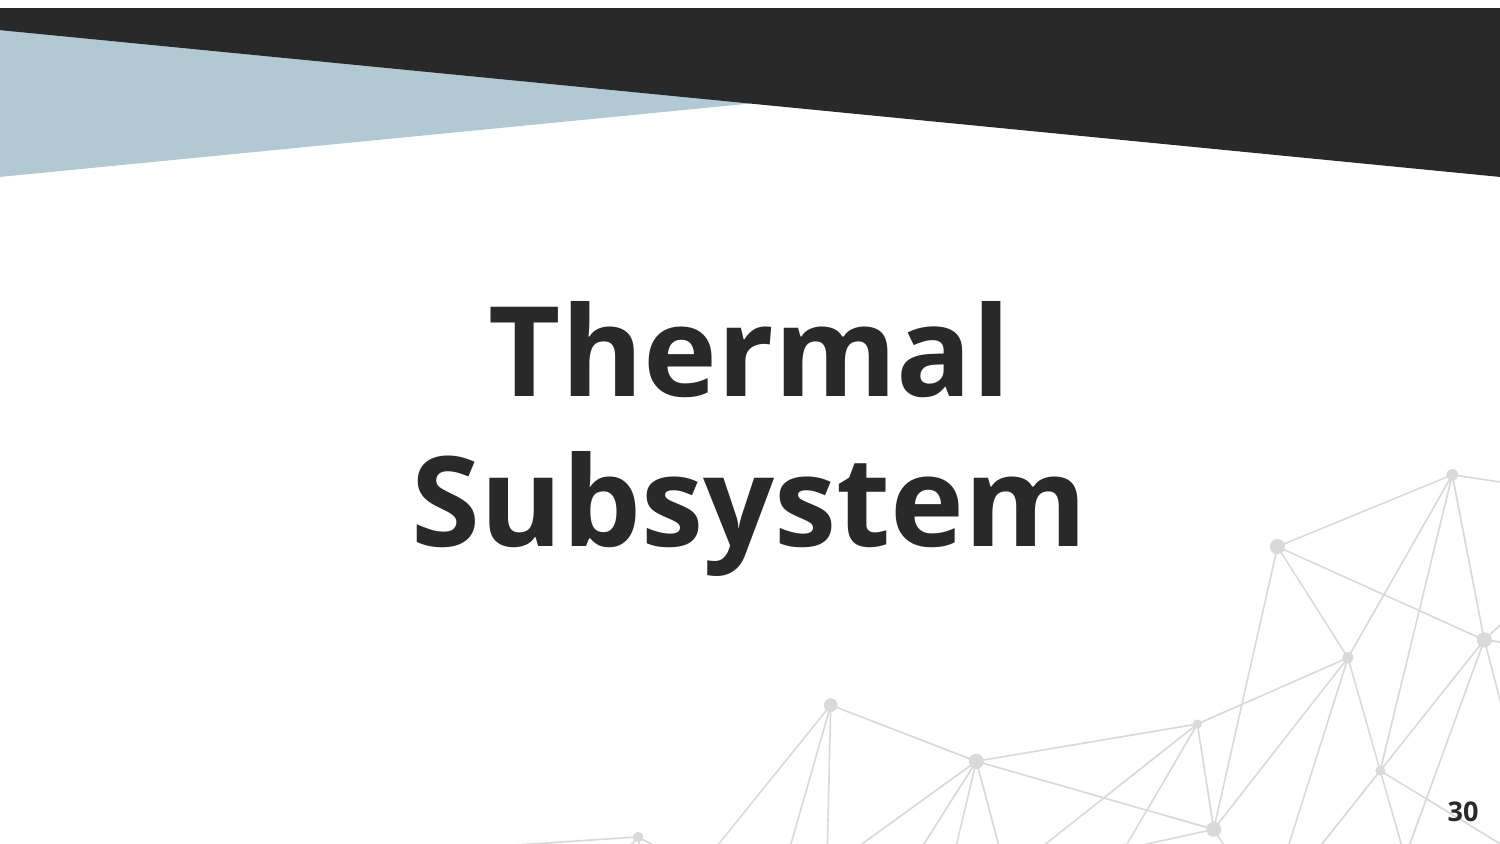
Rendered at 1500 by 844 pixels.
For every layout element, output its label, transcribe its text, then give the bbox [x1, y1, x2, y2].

title Thermal Subsystem [239, 214, 1261, 630]
slide_number ‹#› [1403, 779, 1494, 844]
